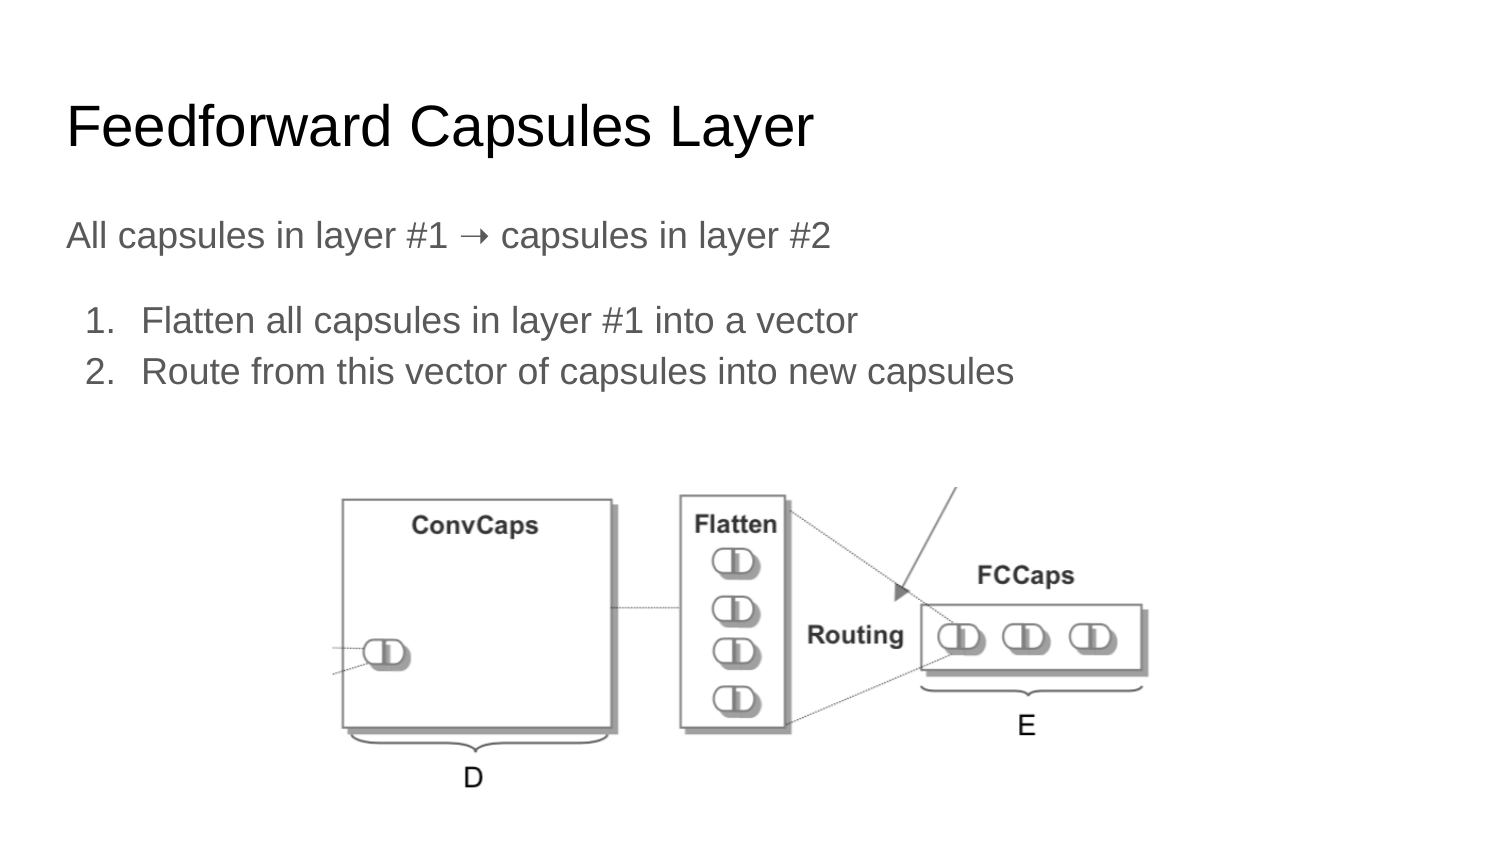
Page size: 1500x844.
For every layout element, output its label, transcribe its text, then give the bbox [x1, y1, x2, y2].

picture [332, 486, 1168, 798]
title Feedforward Capsules Layer [51, 72, 1449, 167]
list All capsules in layer #1 ➝ capsules in layer #2 Flatten all capsules in layer #1 into a vector Route from this vector of capsules into new capsules [51, 189, 1449, 750]
